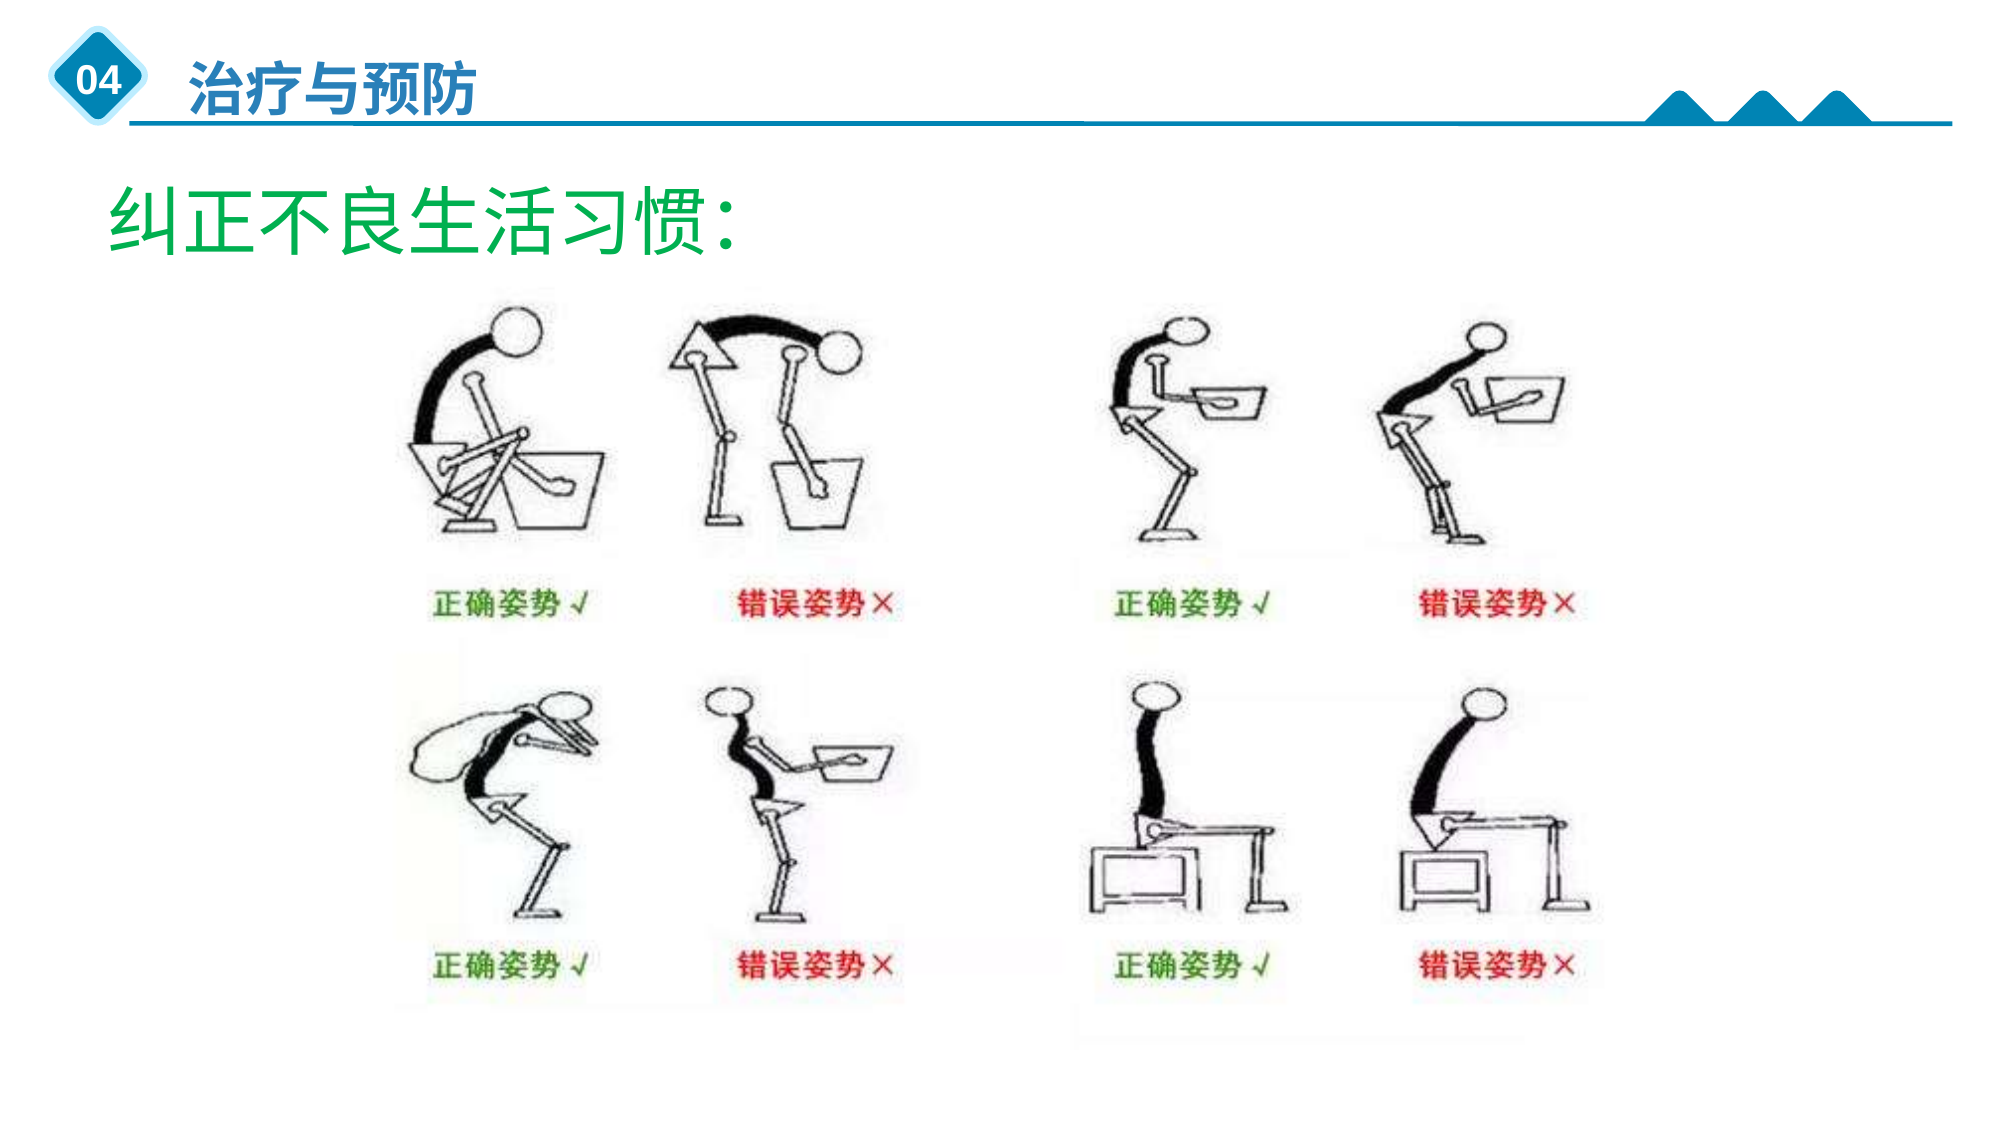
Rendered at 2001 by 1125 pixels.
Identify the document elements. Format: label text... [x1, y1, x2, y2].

text_box 纠正不良生活习惯： [93, 167, 853, 272]
picture [364, 272, 1636, 1050]
